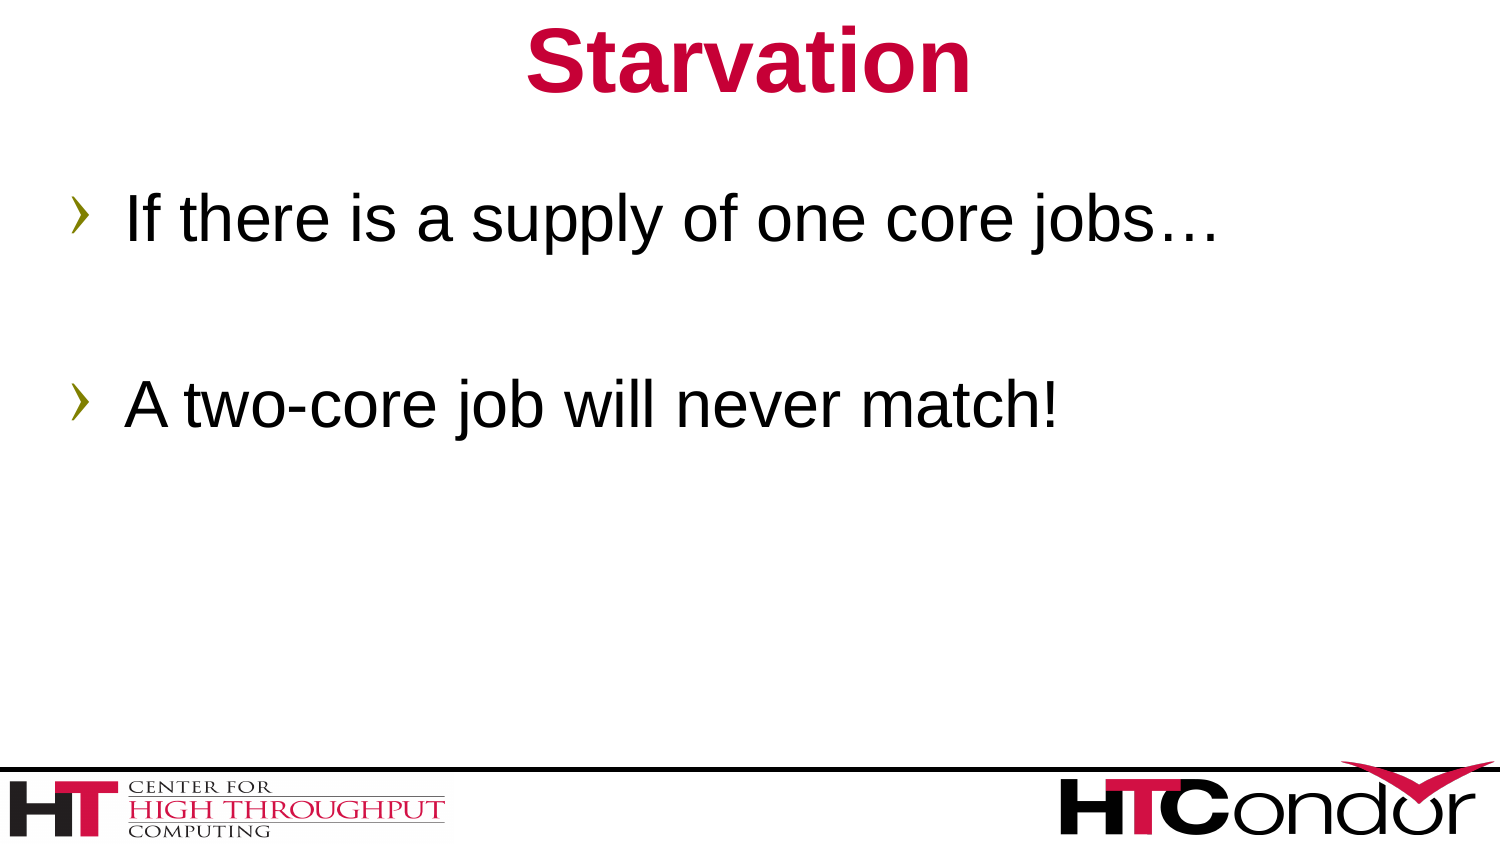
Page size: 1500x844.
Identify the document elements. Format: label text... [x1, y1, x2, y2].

picture [1055, 760, 1500, 840]
picture [0, 772, 454, 844]
title Starvation [0, 0, 1500, 113]
list If there is a supply of one core jobs… A two-core job will never match! [52, 166, 1431, 687]
